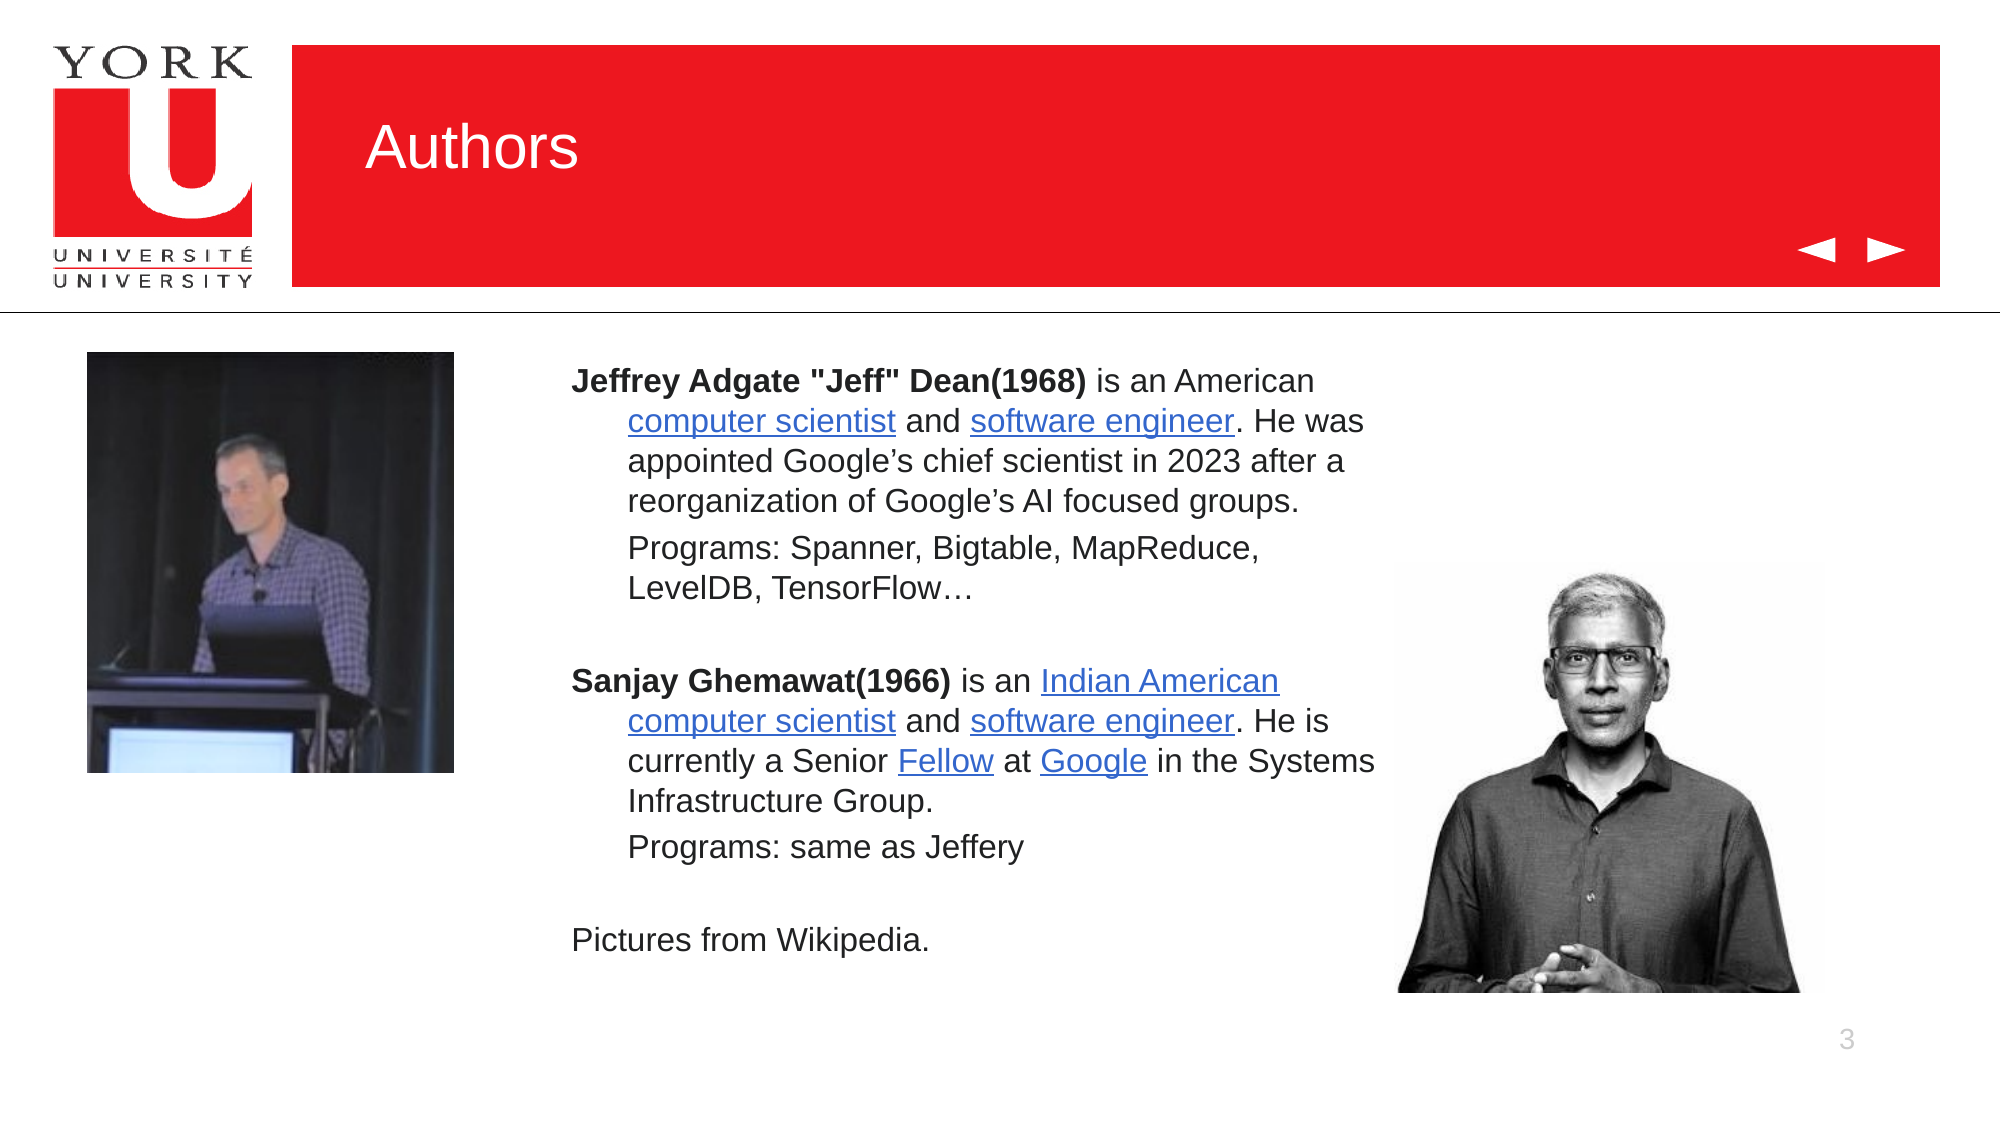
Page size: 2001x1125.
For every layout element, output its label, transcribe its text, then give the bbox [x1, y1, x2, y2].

title Authors [350, 50, 1850, 238]
list Jeffrey Adgate "Jeff" Dean(1968) is an American computer scientist and software engineer. He was appointed Google’s chief scientist in 2023 after a reorganization of Google’s AI focused groups. Programs: Spanner, Bigtable, MapReduce, LevelDB, TensorFlow… Sanjay Ghemawat(1966) is an Indian American computer scientist and software engineer. He is currently a Senior Fellow at Google in the Systems Infrastructure Group. Programs: same as Jeffery Pictures from Wikipedia. [556, 352, 1409, 985]
picture [0, 313, 2000, 1125]
slide_number 2 [1797, 1012, 1898, 1088]
picture [0, 0, 2000, 312]
